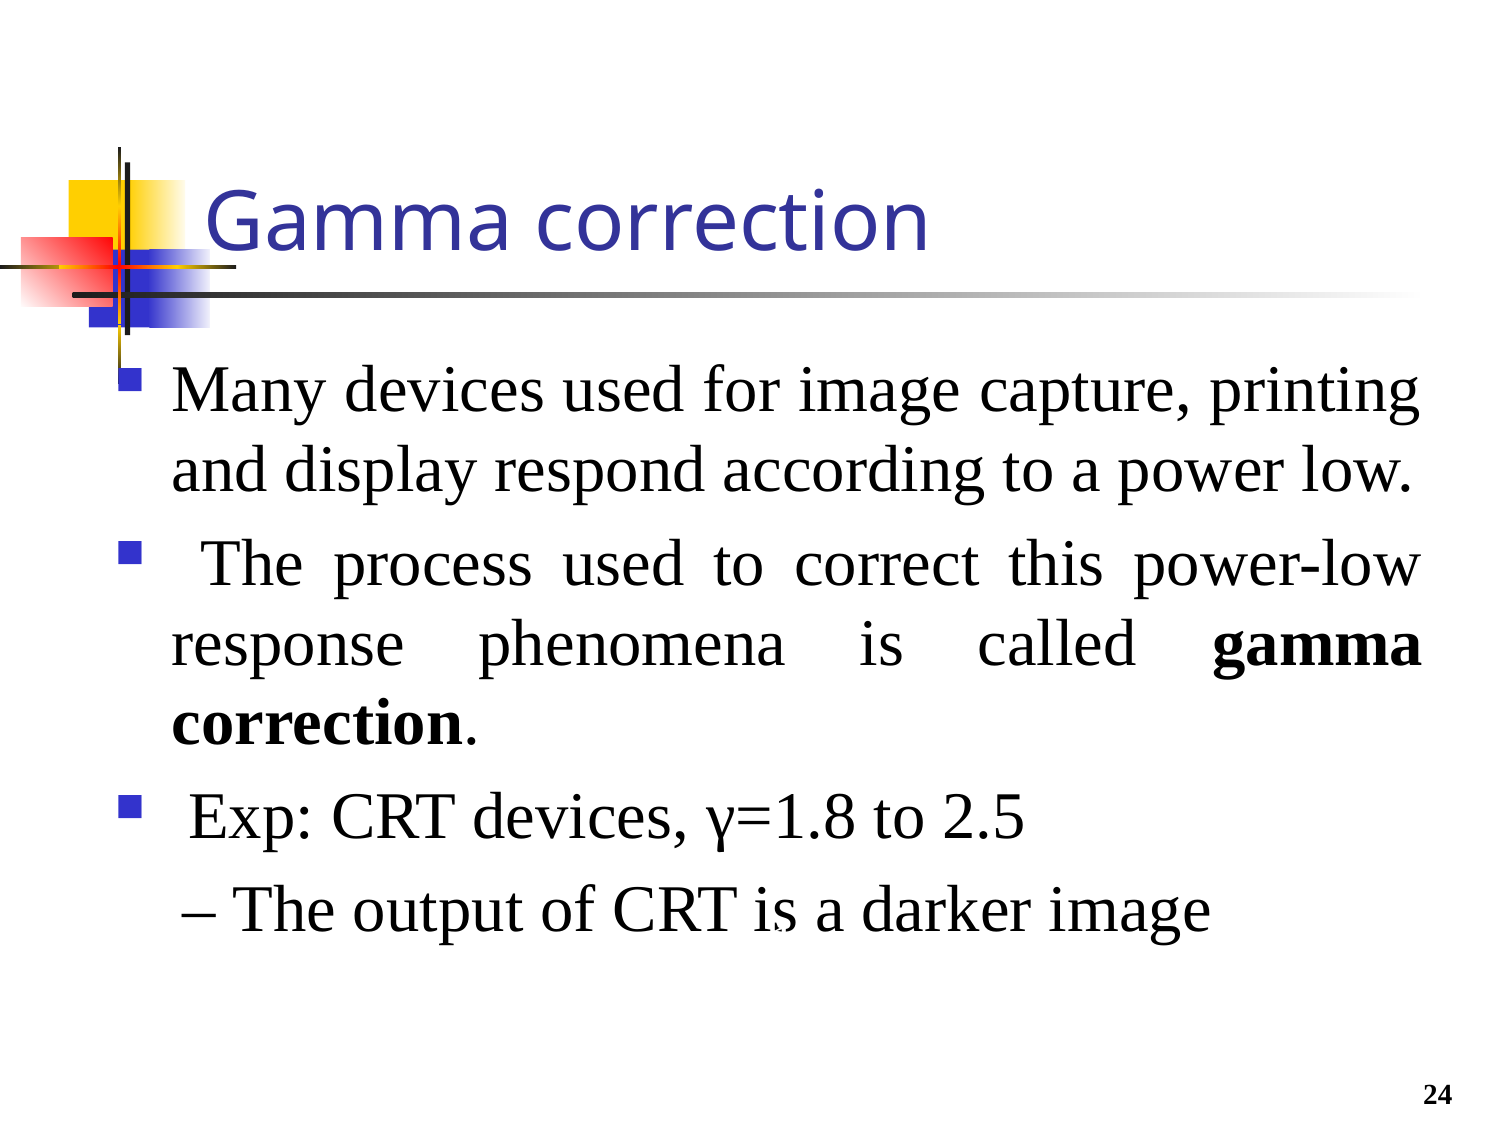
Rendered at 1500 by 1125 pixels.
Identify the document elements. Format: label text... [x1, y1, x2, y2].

slide_number 24 [1154, 1042, 1468, 1118]
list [572, 904, 860, 1013]
list Many devices used for image capture, printing and display respond according to a power low. The process used to correct this power-low response phenomena is called gamma correction. Exp: CRT devices, γ=1.8 to 2.5 – The output of CRT is a darker image [100, 337, 1439, 1071]
title Gamma correction [188, 34, 1468, 276]
